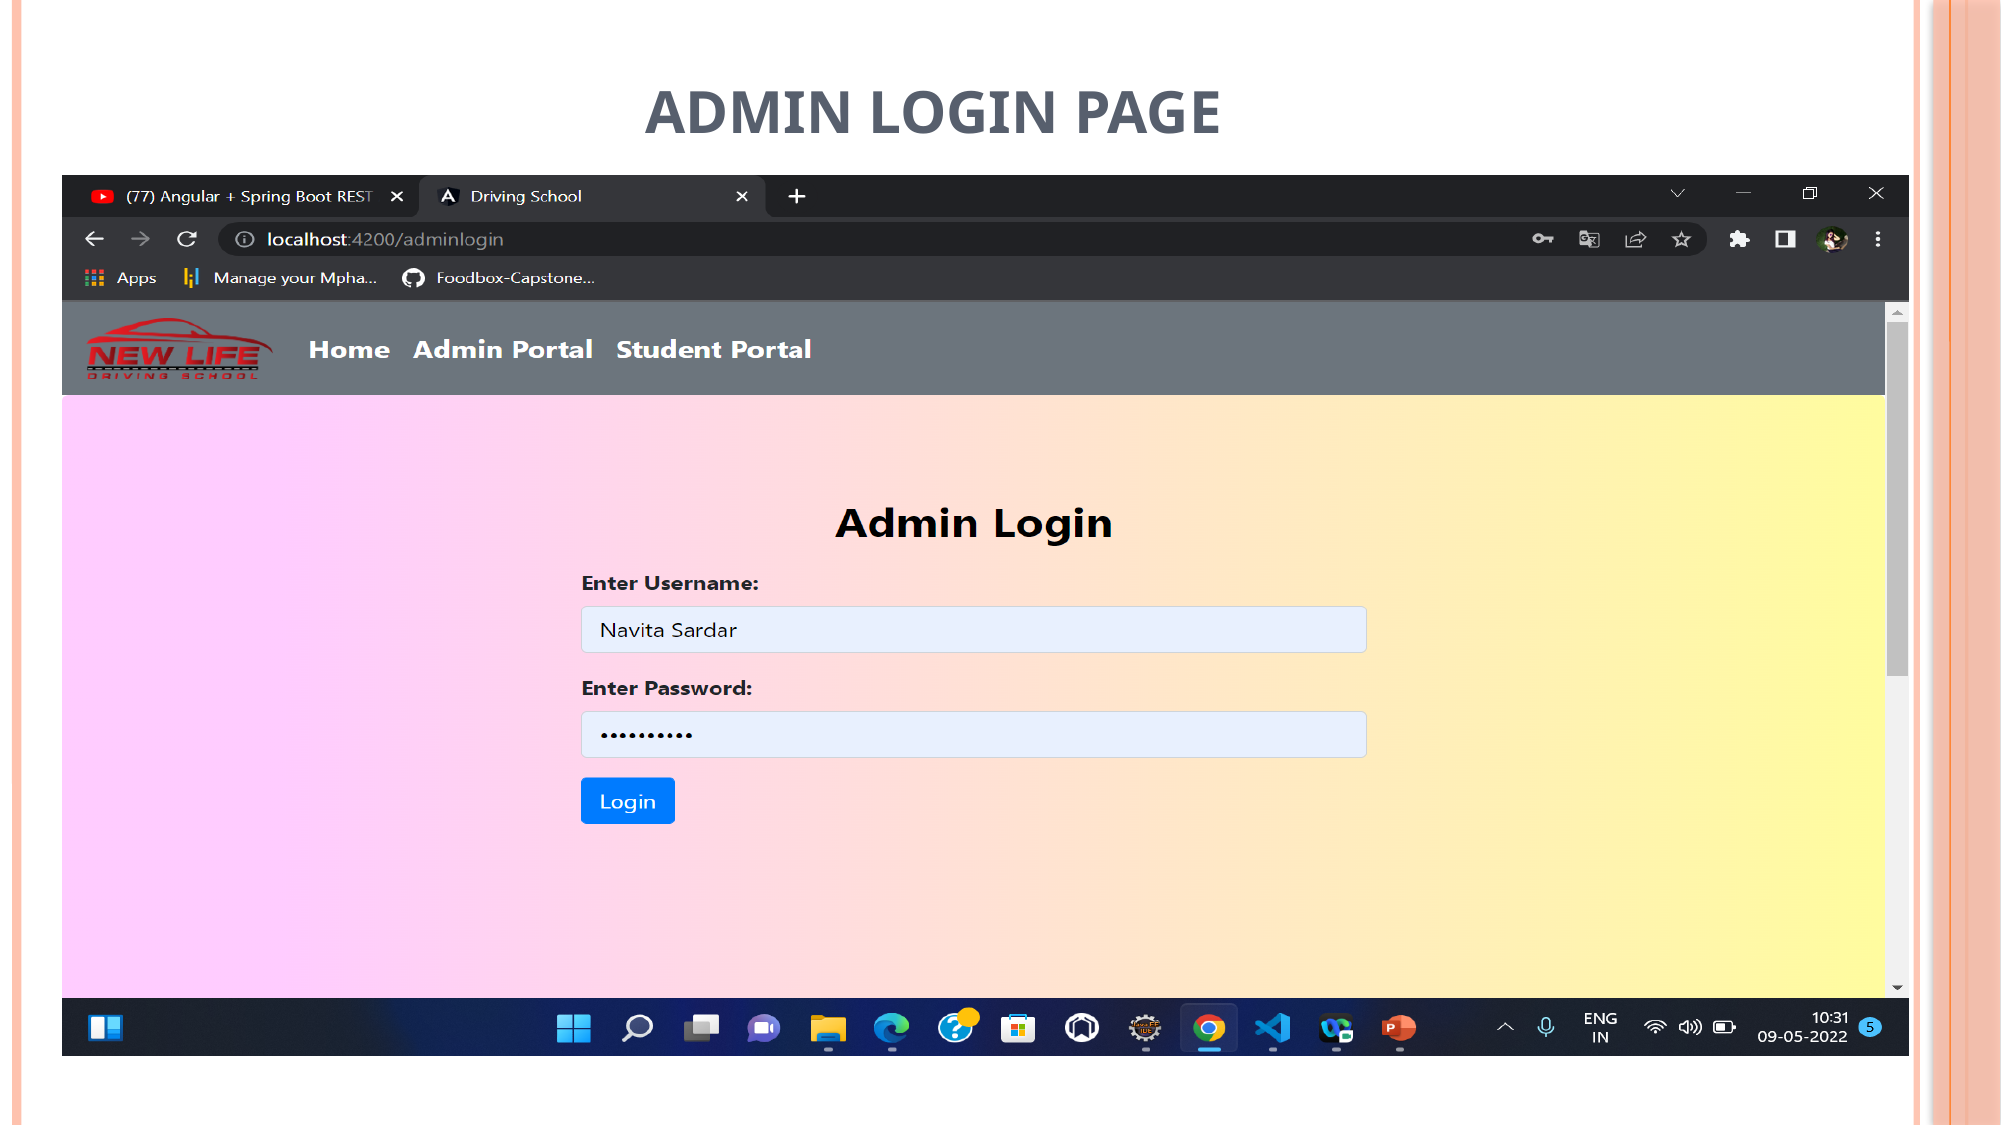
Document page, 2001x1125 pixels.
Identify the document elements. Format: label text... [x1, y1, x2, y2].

picture [61, 175, 1910, 1056]
title Admin Login Page [111, 38, 1898, 153]
